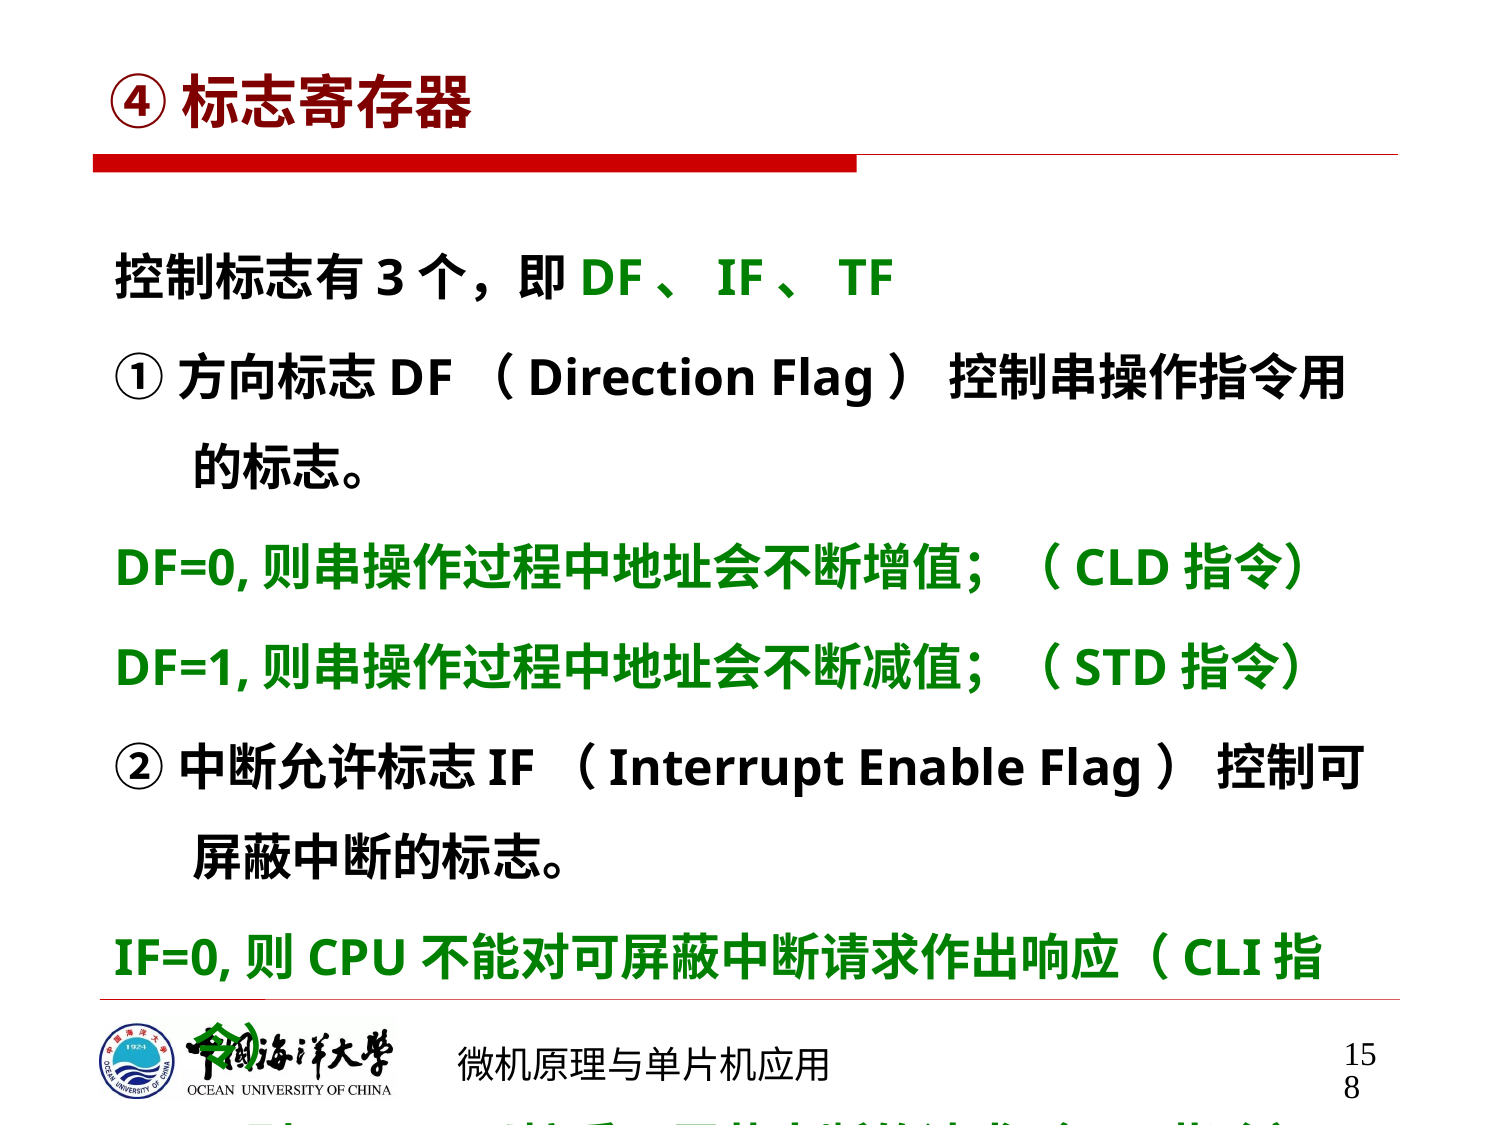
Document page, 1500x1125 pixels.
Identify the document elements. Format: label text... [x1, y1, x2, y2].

slide_number 158 [1328, 1024, 1407, 1103]
title ④标志寄存器 [94, 30, 1407, 143]
list 控制标志有3个，即DF、IF、TF ①方向标志DF（Direction Flag） 控制串操作指令用的标志。 DF=0,则串操作过程中地址会不断增值；（CLD指令） DF=1,则串操作过程中地址会不断减值；（STD指令） ②中断允许标志IF（Interrupt Enable Flag） 控制可屏蔽中断的标志。 IF=0,则CPU不能对可屏蔽中断请求作出响应（CLI指令） IF=1,则CPU可以接受可屏蔽中断的请求（STI指令） ③跟踪标志TF（trap Flag）也称单步标志 TF=1,则CPU按跟踪方式执行指令。 [99, 208, 1406, 982]
picture [99, 1017, 396, 1099]
